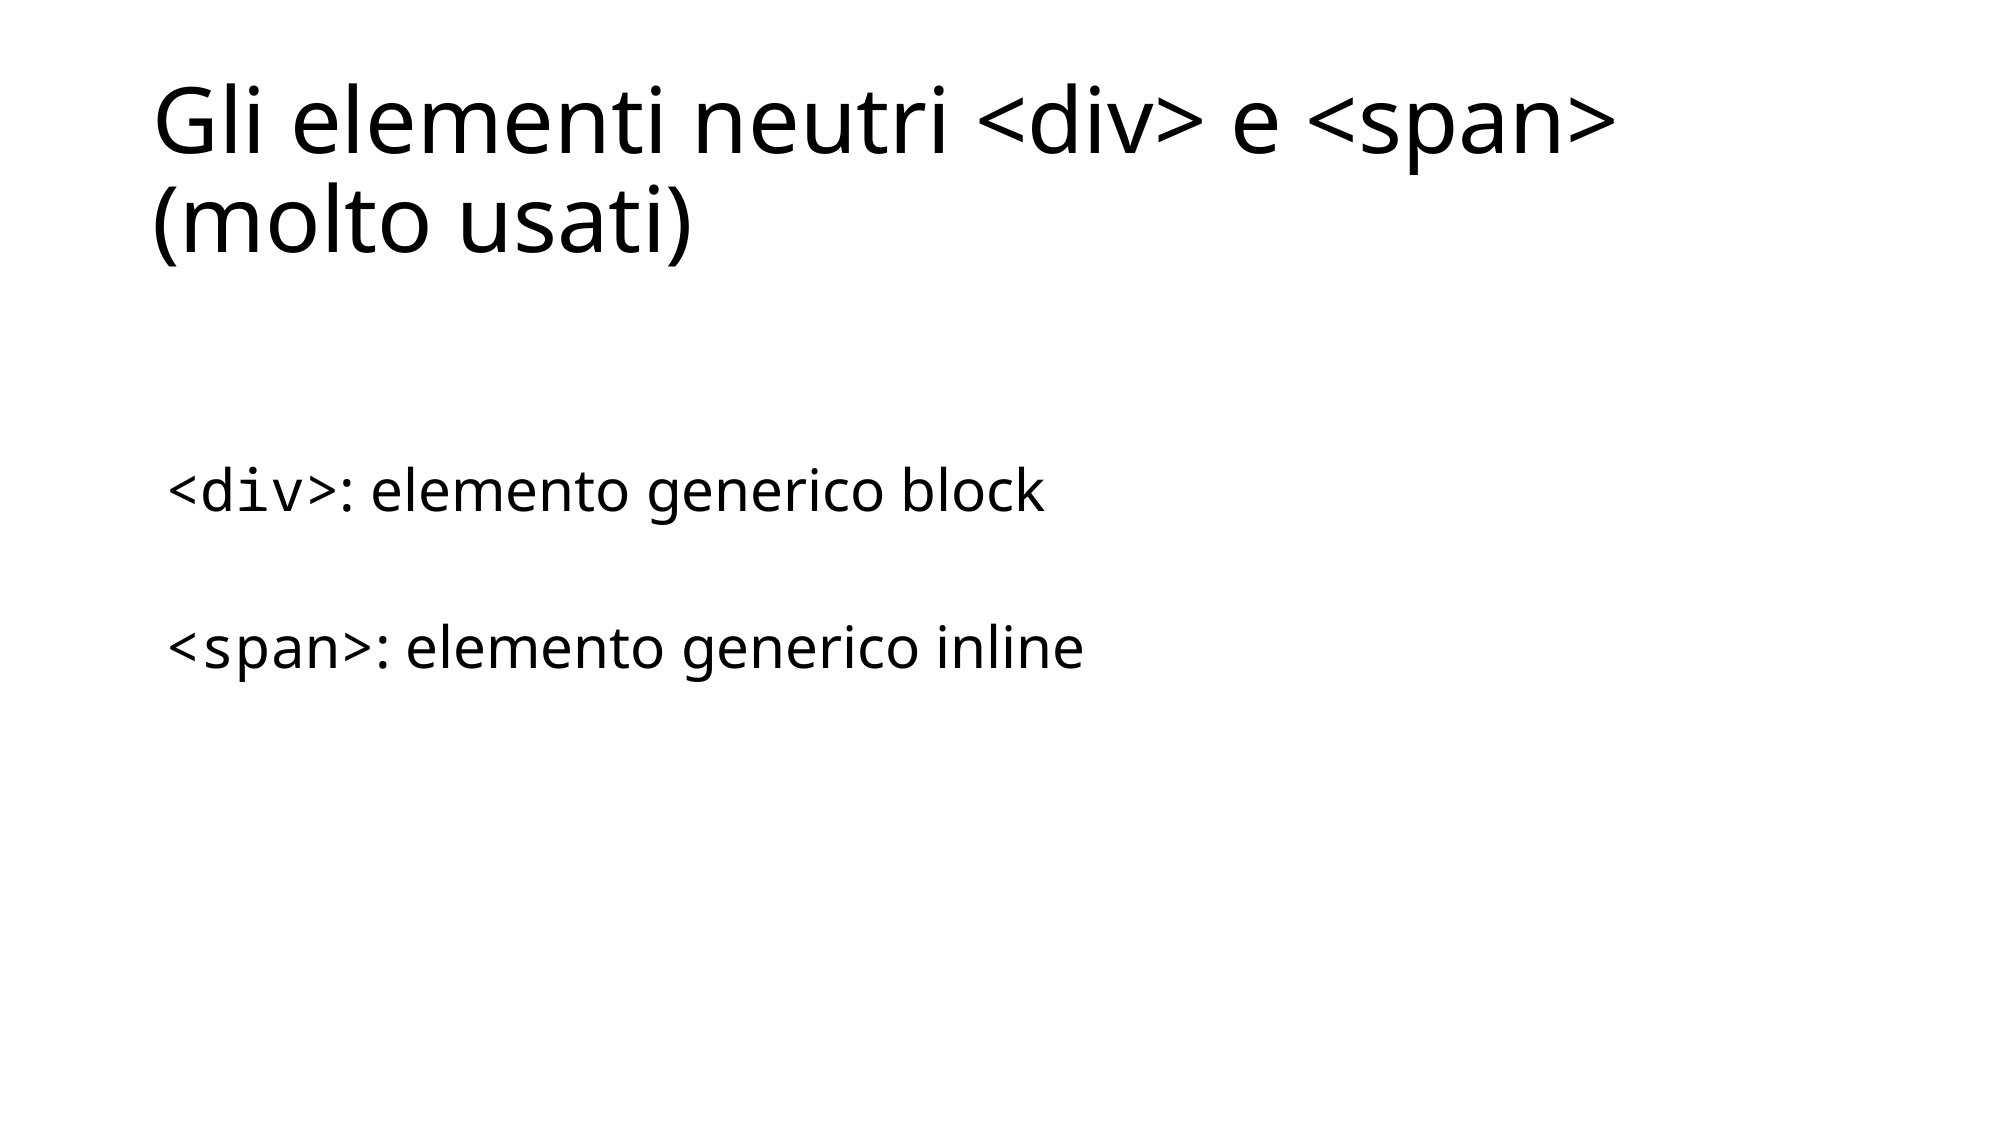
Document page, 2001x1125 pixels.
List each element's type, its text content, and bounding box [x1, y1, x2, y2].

title Gli elementi neutri <div> e <span> (molto usati) [137, 59, 1863, 278]
list <div>: elemento generico block <span>: elemento generico inline [137, 299, 1863, 1014]
